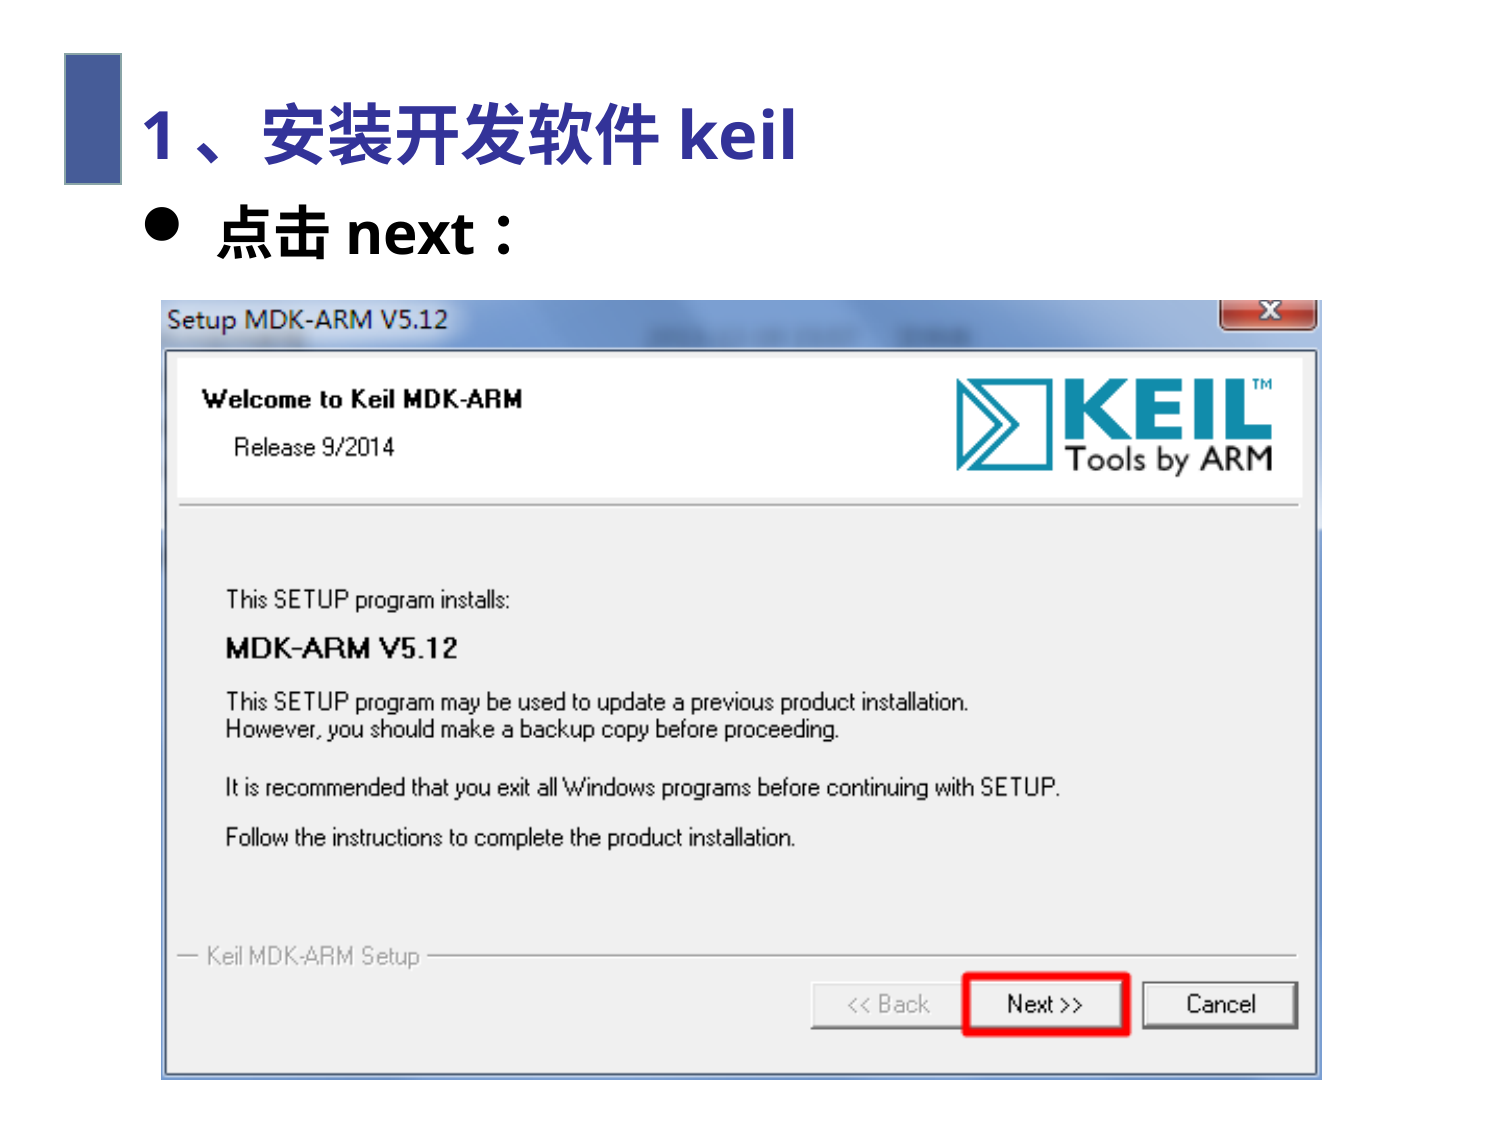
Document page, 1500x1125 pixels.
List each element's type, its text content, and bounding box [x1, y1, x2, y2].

text_box [64, 53, 122, 185]
text_box 1、安装开发软件keil [125, 69, 1414, 181]
picture [161, 300, 1322, 1080]
text_box 点击next： [125, 189, 680, 275]
